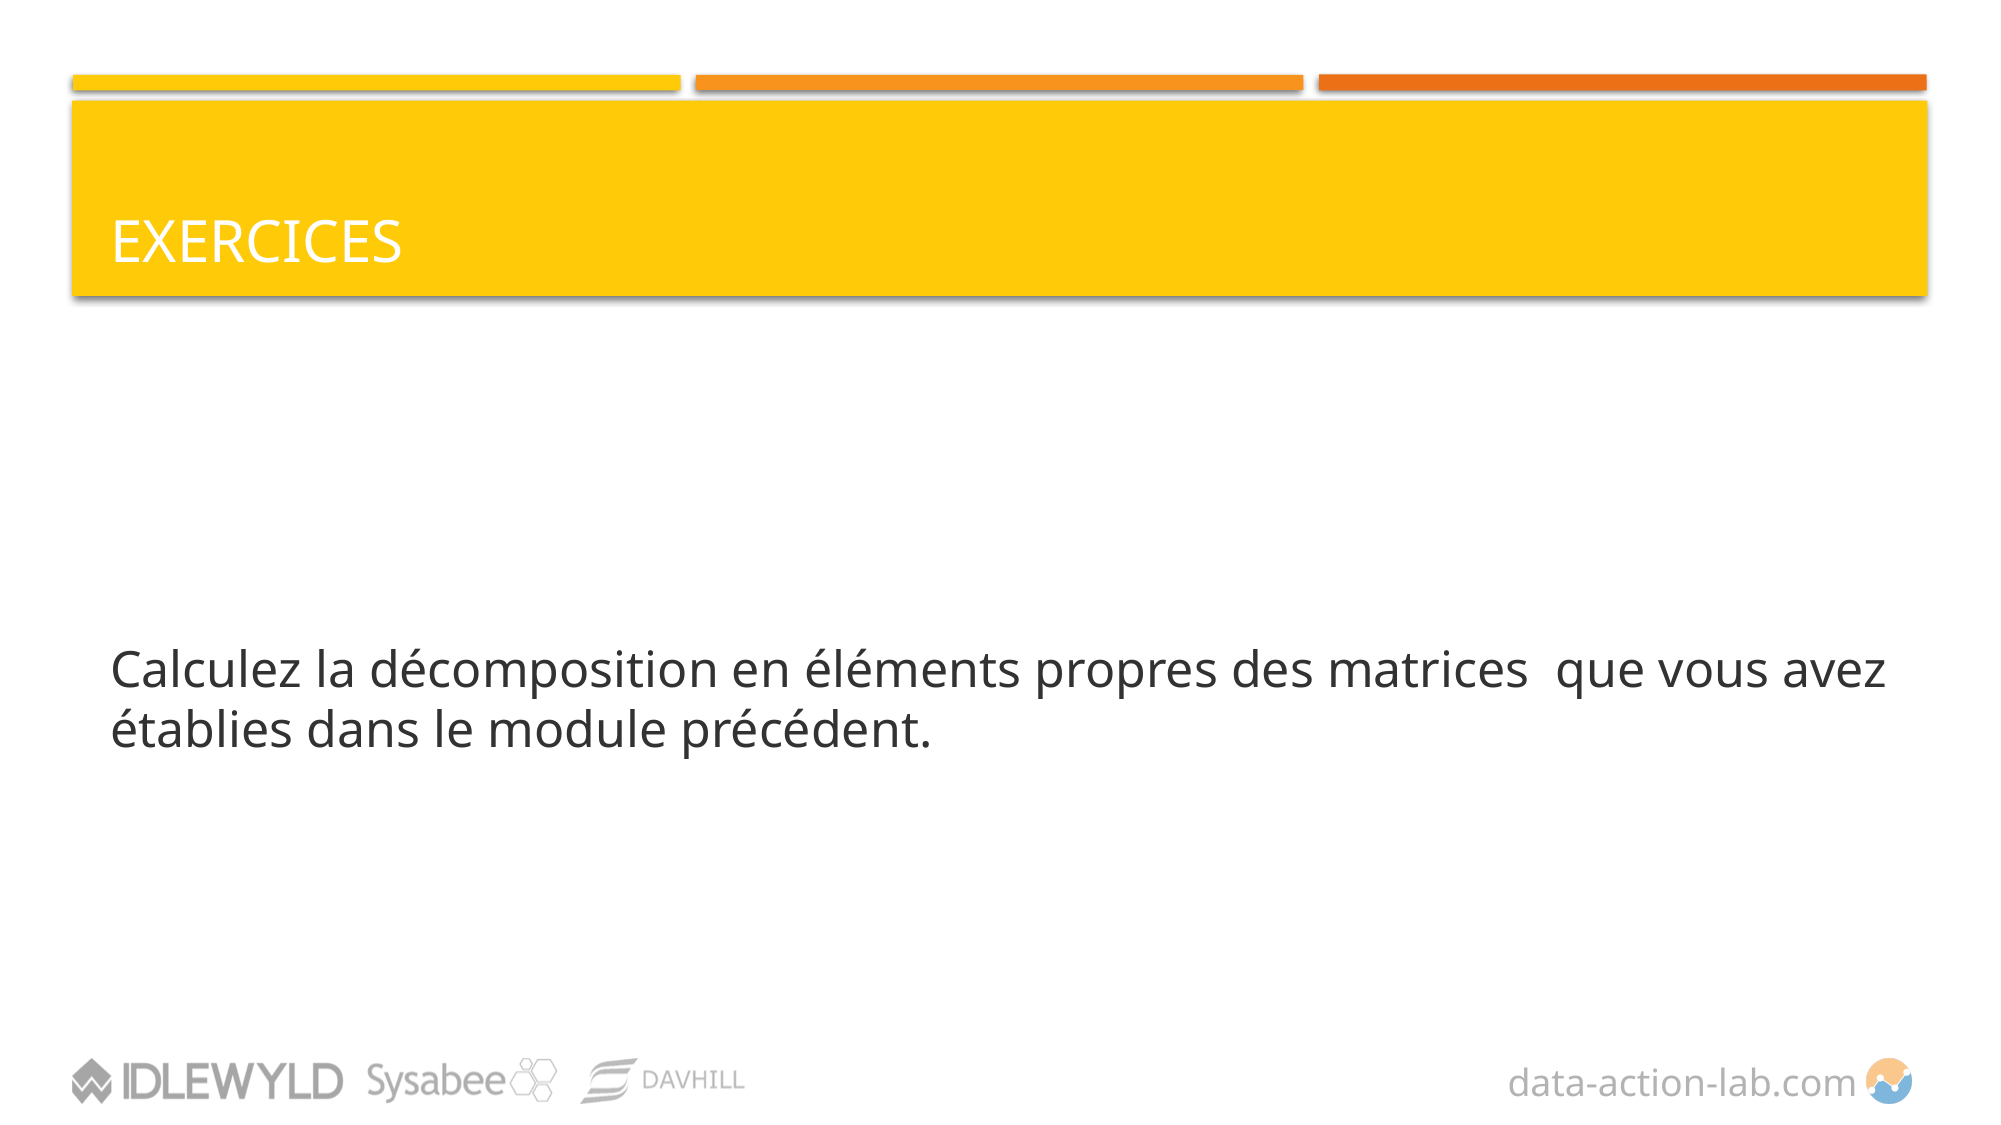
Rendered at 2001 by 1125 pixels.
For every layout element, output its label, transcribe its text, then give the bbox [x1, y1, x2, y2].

title EXERCICES [95, 115, 1905, 282]
picture [72, 1058, 745, 1104]
